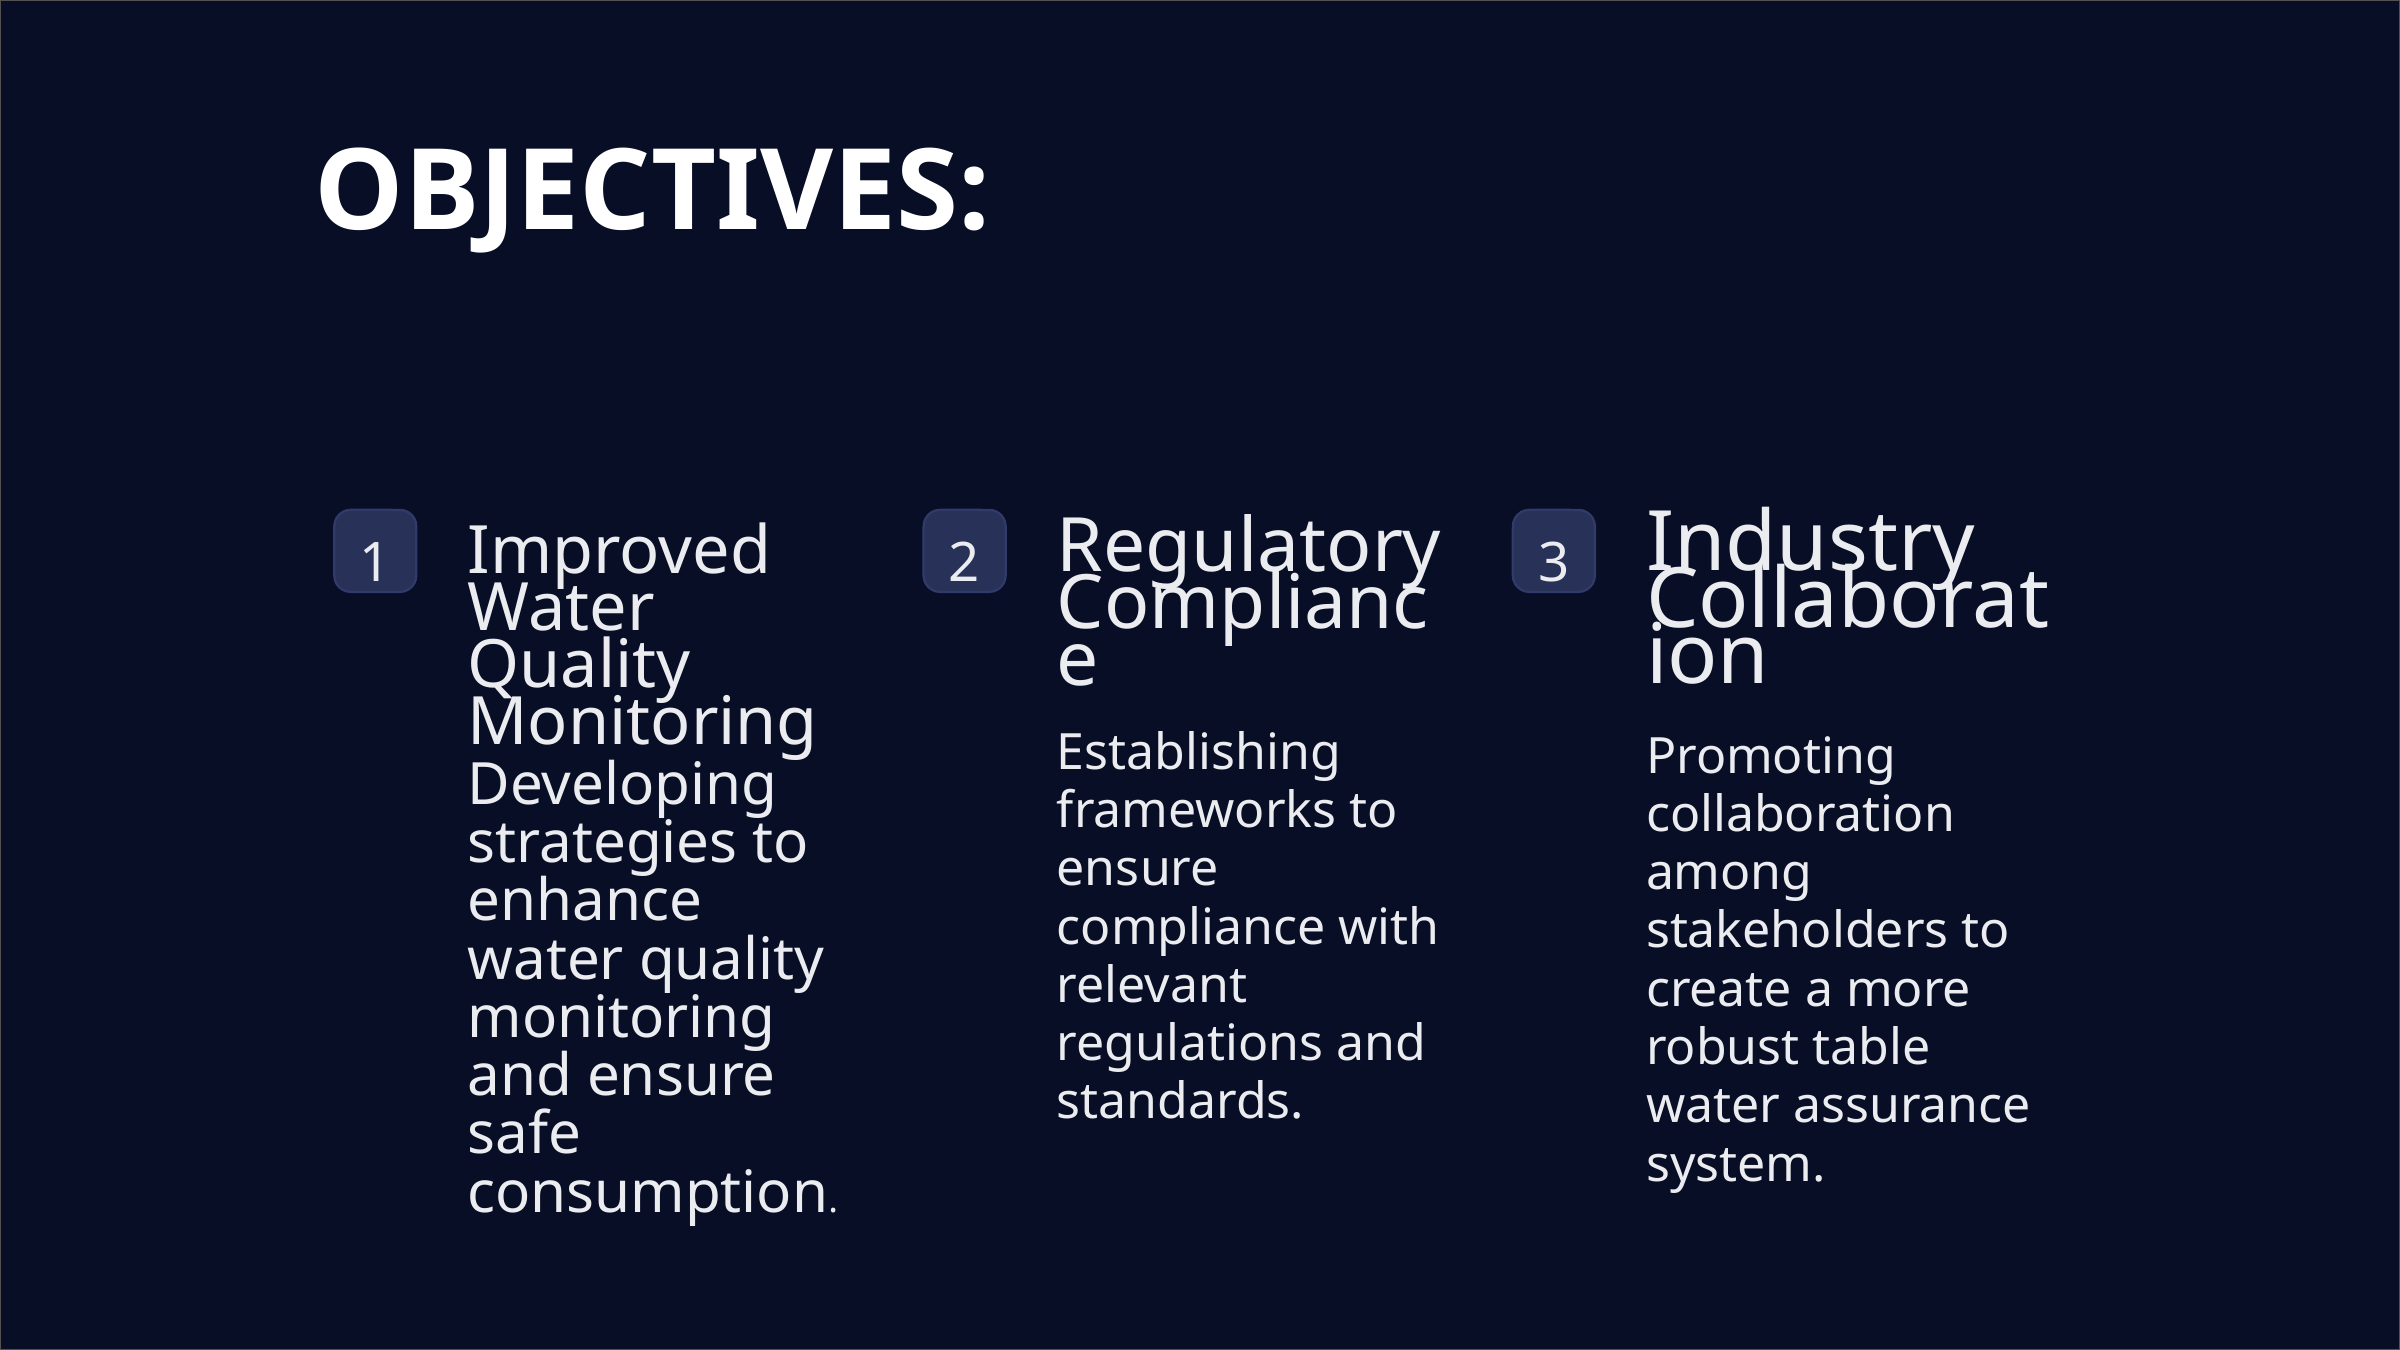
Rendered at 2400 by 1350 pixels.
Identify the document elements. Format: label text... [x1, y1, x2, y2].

text_box Developing strategies to enhance water quality monitoring and ensure safe consumption. [452, 750, 888, 1056]
text_box OBJECTIVES: [300, 131, 1064, 409]
text_box [1512, 509, 1595, 592]
text_box [0, 0, 2400, 1350]
text_box [334, 509, 417, 592]
text_box Promoting collaboration among stakeholders to create a more robust table water assurance system. [1631, 717, 2066, 1023]
text_box 1 [362, 516, 388, 586]
text_box Improved Water Quality Monitoring [452, 522, 888, 637]
text_box [923, 509, 1006, 592]
text_box 2 [947, 516, 982, 586]
text_box Industry Collaboration [1631, 522, 2066, 637]
text_box Establishing frameworks to ensure compliance with relevant regulations and standards. [1042, 713, 1477, 965]
text_box 3 [1538, 516, 1569, 586]
text_box [1042, 997, 1477, 1056]
text_box Regulatory Compliance [1042, 522, 1477, 637]
